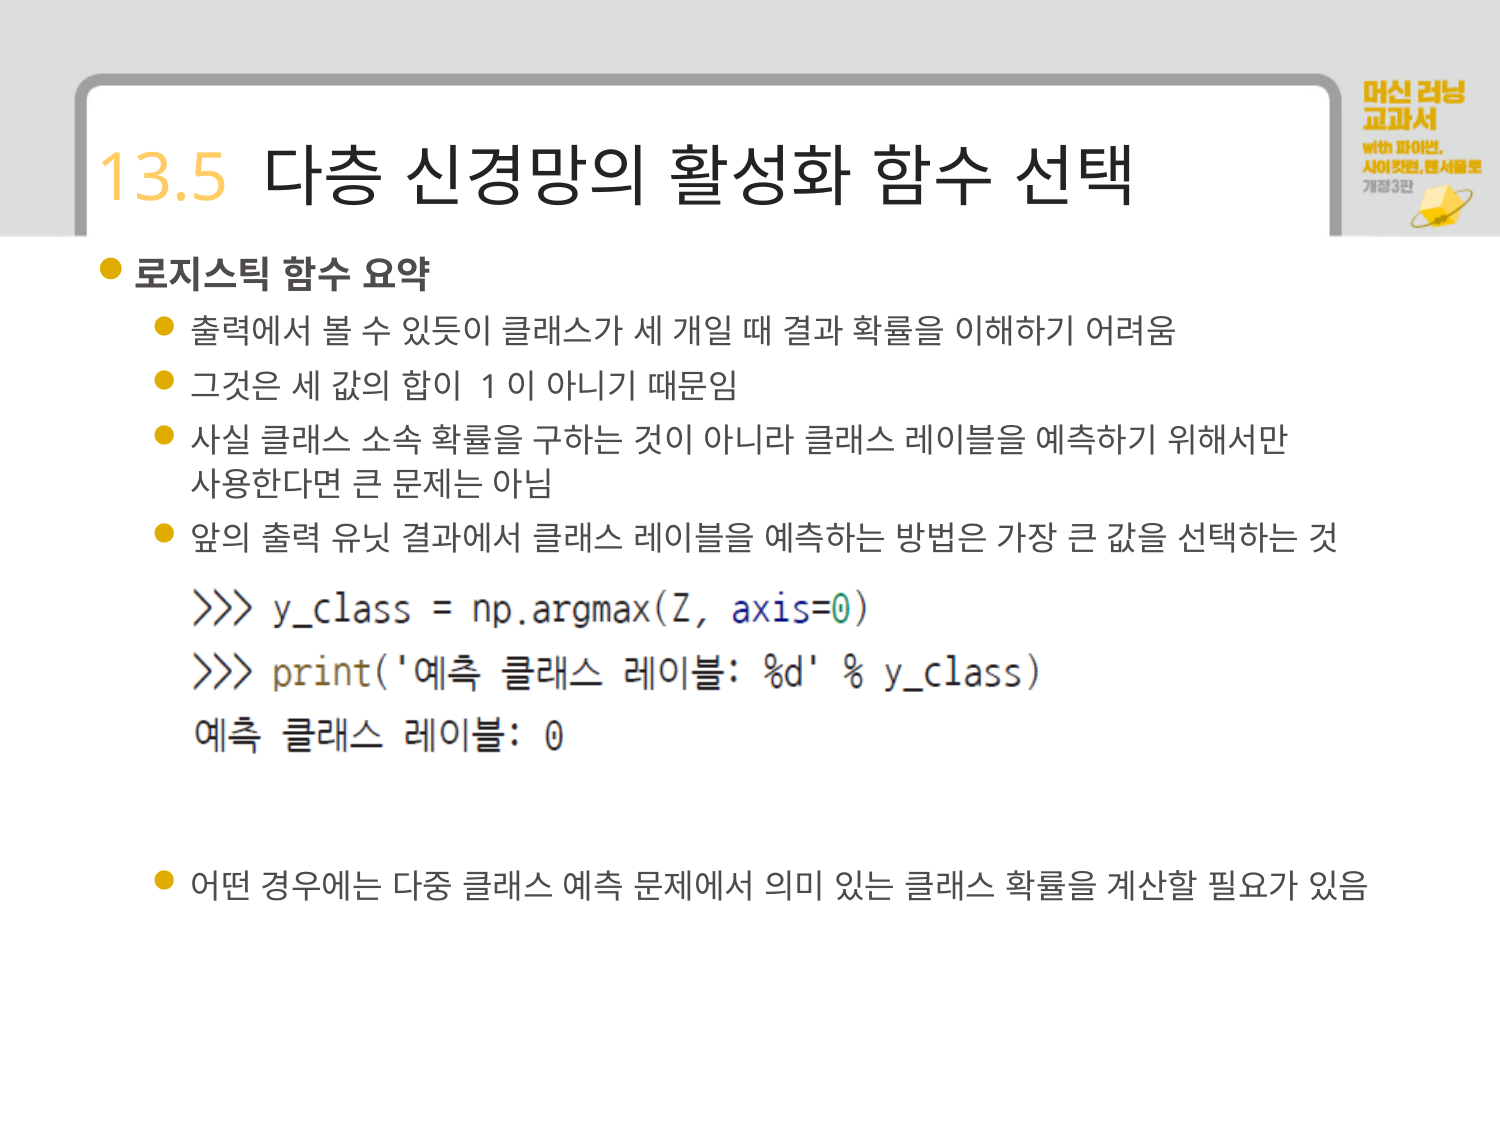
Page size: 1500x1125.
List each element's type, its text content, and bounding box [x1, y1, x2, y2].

picture [0, 0, 1500, 1125]
list 로지스틱 함수 요약 출력에서 볼 수 있듯이 클래스가 세 개일 때 결과 확률을 이해하기 어려움 그것은 세 값의 합이 1이 아니기 때문임 사실 클래스 소속 확률을 구하는 것이 아니라 클래스 레이블을 예측하기 위해서만 사용한다면 큰 문제는 아님 앞의 출력 유닛 결과에서 클래스 레이블을 예측하는 방법은 가장 큰 값을 선택하는 것 어떤 경우에는 다중 클래스 예측 문제에서 의미 있는 클래스 확률을 계산할 필요가 있음 [81, 239, 1412, 1054]
title 13.5 다층 신경망의 활성화 함수 선택 [81, 90, 1412, 222]
